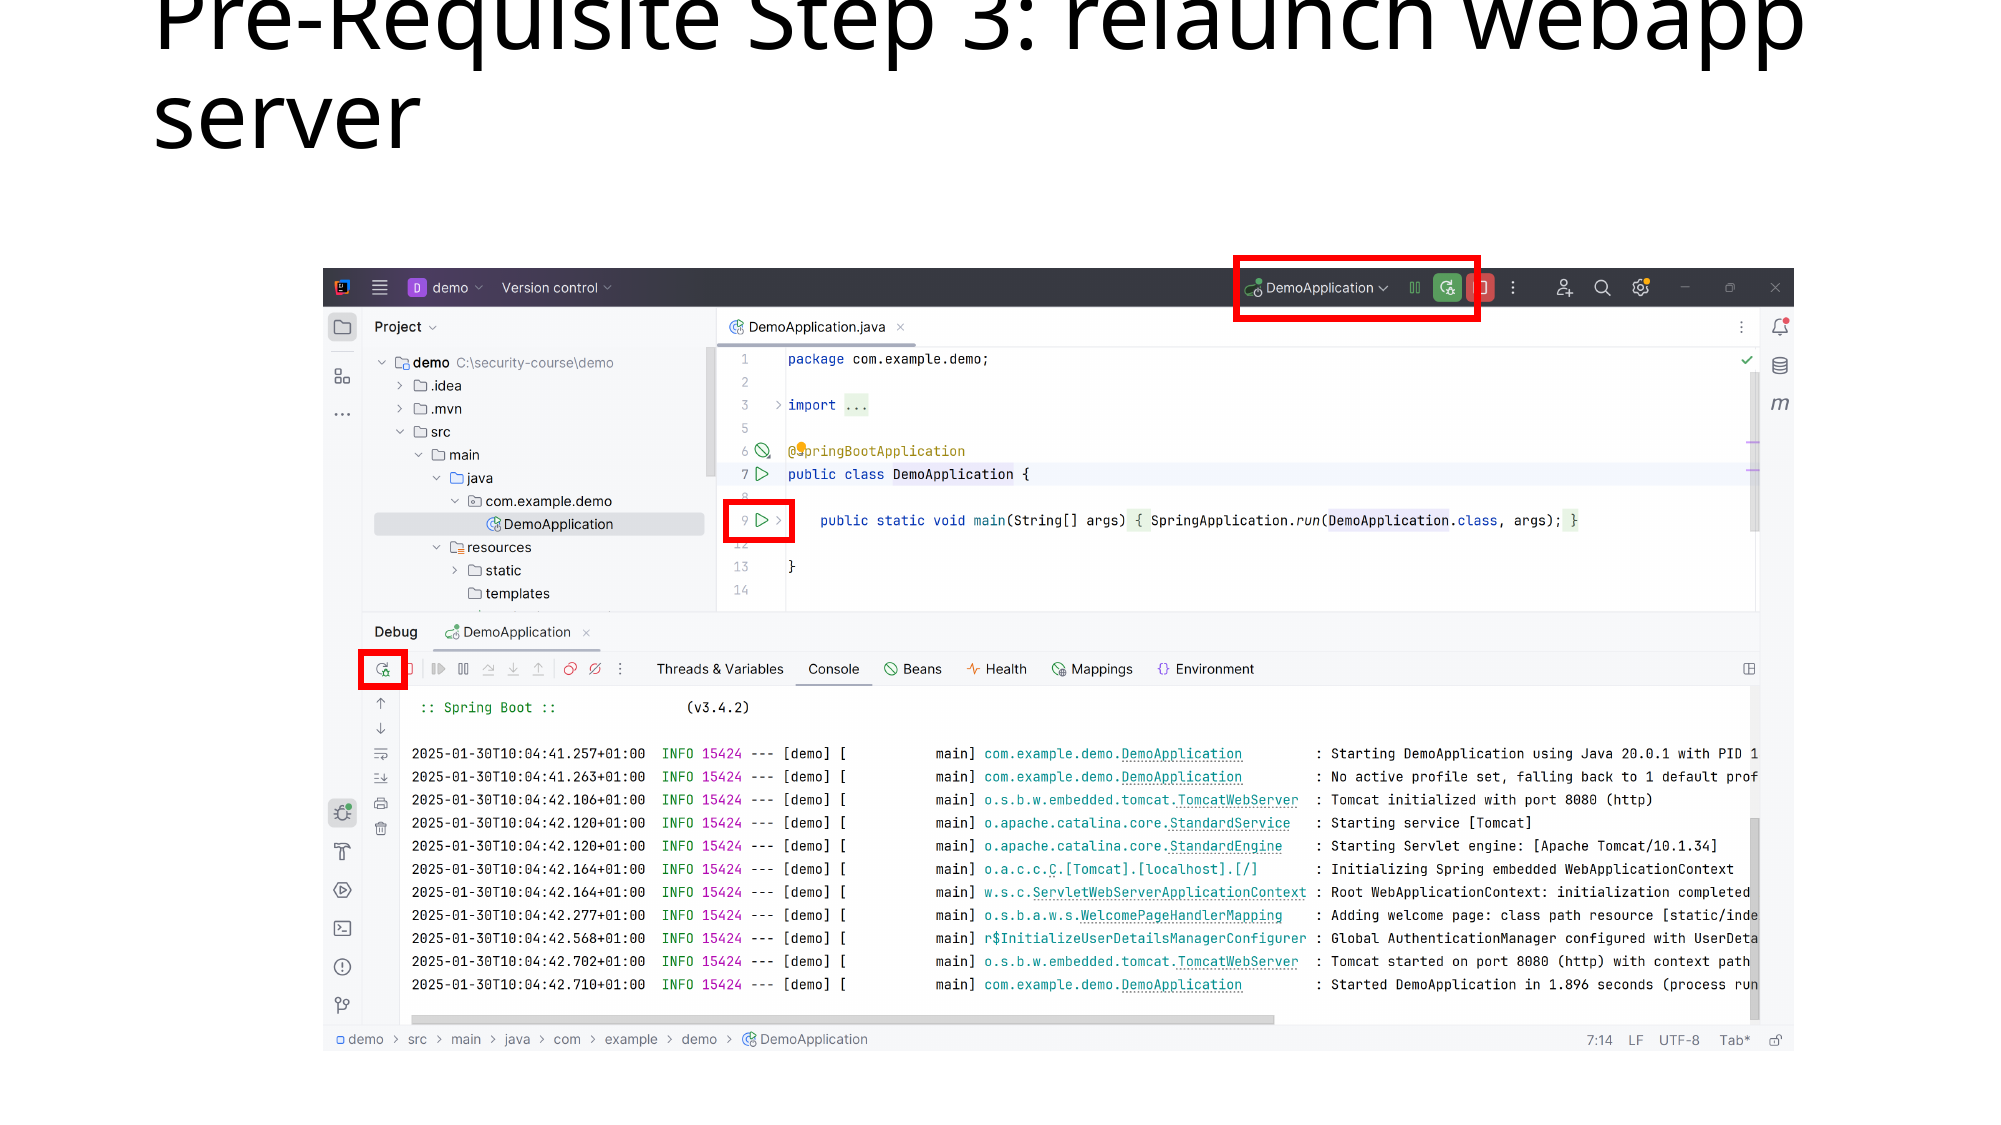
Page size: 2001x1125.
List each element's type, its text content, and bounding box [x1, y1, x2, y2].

text_box [1235, 257, 1479, 268]
picture [323, 268, 1794, 1051]
title Pre-Requisite Step 3: relaunch webapp server [137, 0, 1863, 139]
